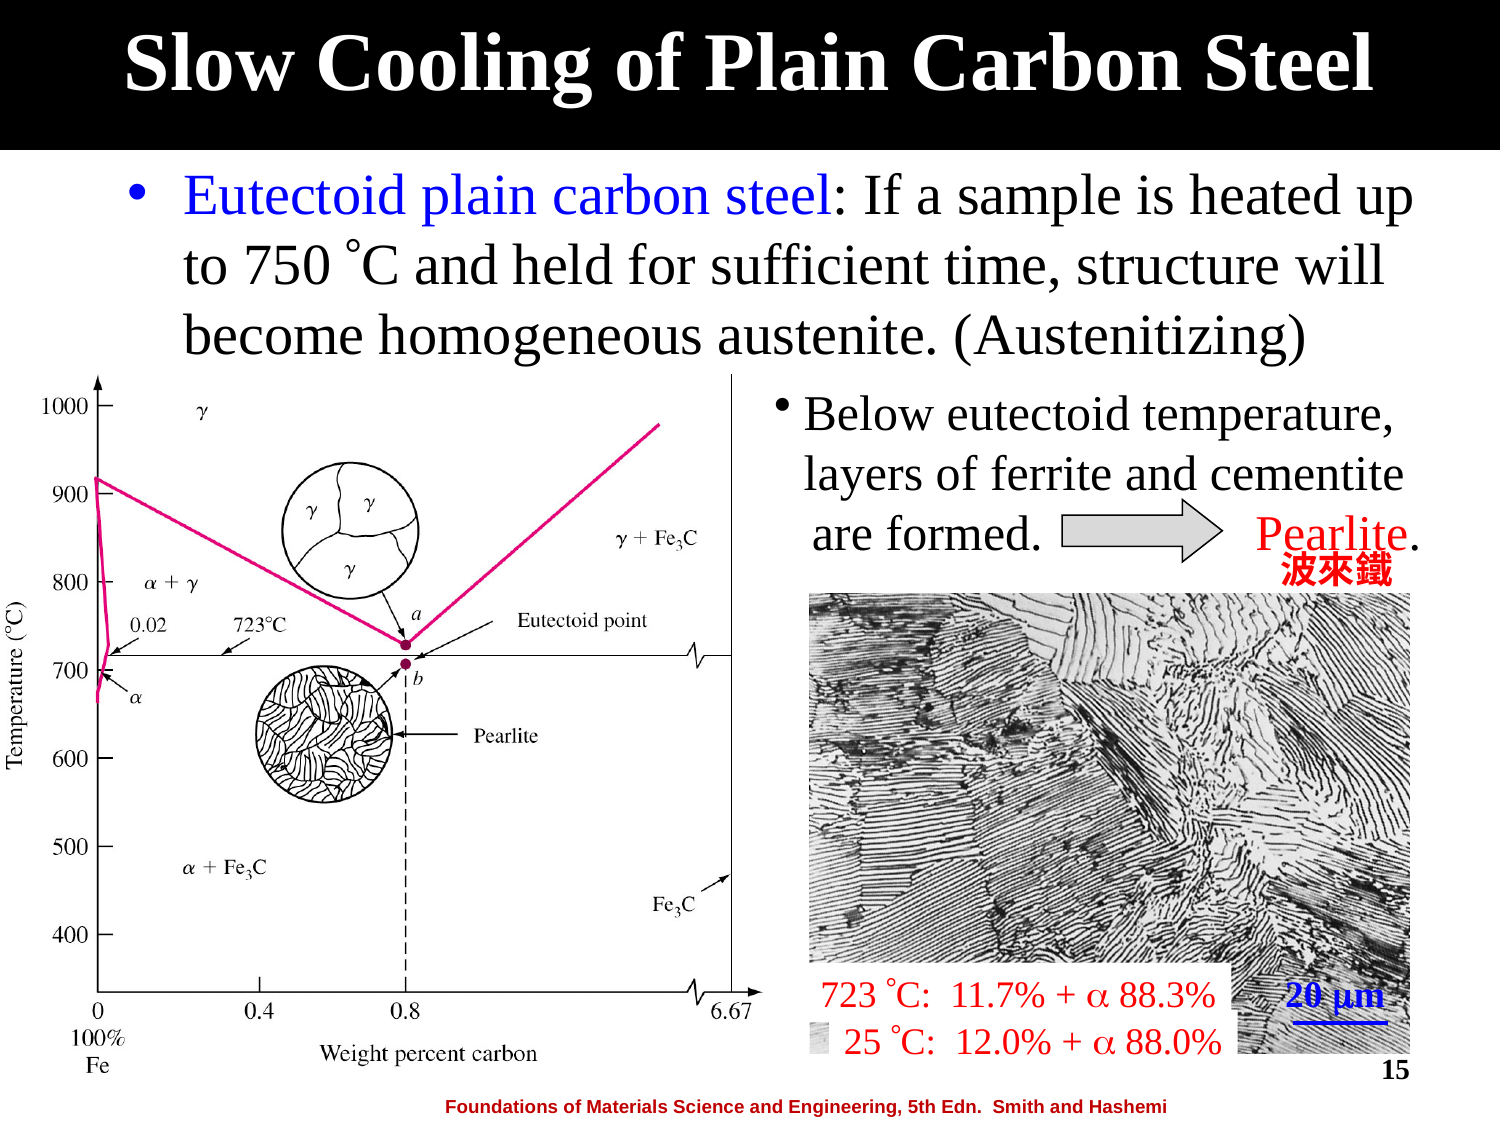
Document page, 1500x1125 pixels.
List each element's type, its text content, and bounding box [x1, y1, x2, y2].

text_box Eutectoid plain carbon steel: If a sample is heated up to 750 C and held for sufficient time, structure will become homogeneous austenite. (Austenitizing) [112, 149, 1459, 373]
slide_number 15 [1074, 1042, 1426, 1103]
text_box 波來鐵 [1265, 538, 1408, 592]
text_box Slow Cooling of Plain Carbon Steel [0, 0, 1500, 150]
picture [808, 593, 1410, 1054]
text_box Below eutectoid temperature, layers of ferrite and cementite are formed. Pearlite. [759, 373, 1459, 569]
picture [0, 374, 763, 1078]
text_box [1062, 499, 1223, 562]
